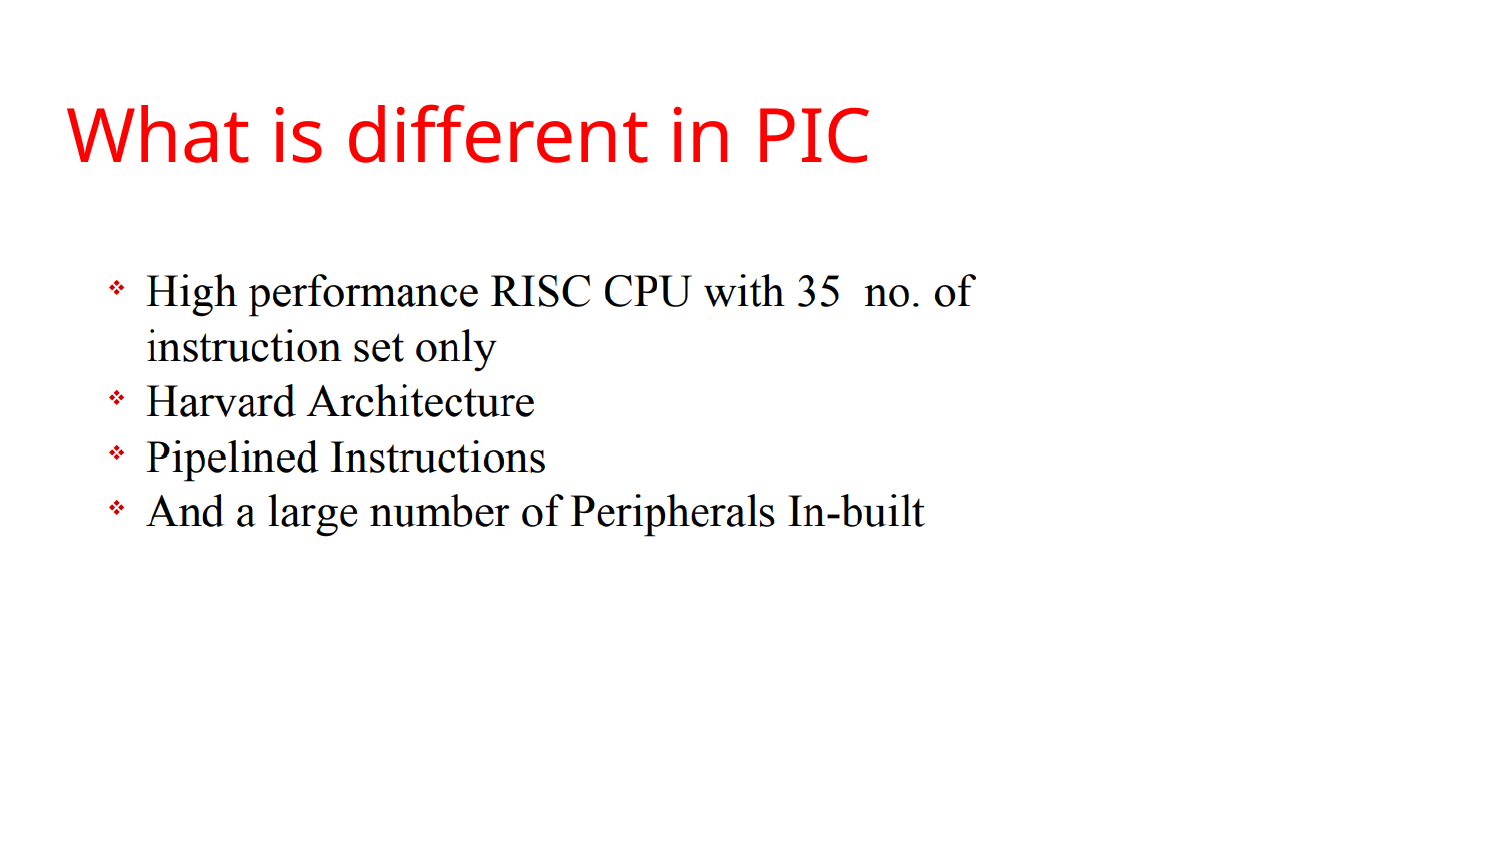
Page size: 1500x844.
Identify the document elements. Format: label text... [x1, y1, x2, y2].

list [50, 187, 1110, 749]
title What is different in PIC [51, 72, 1449, 167]
